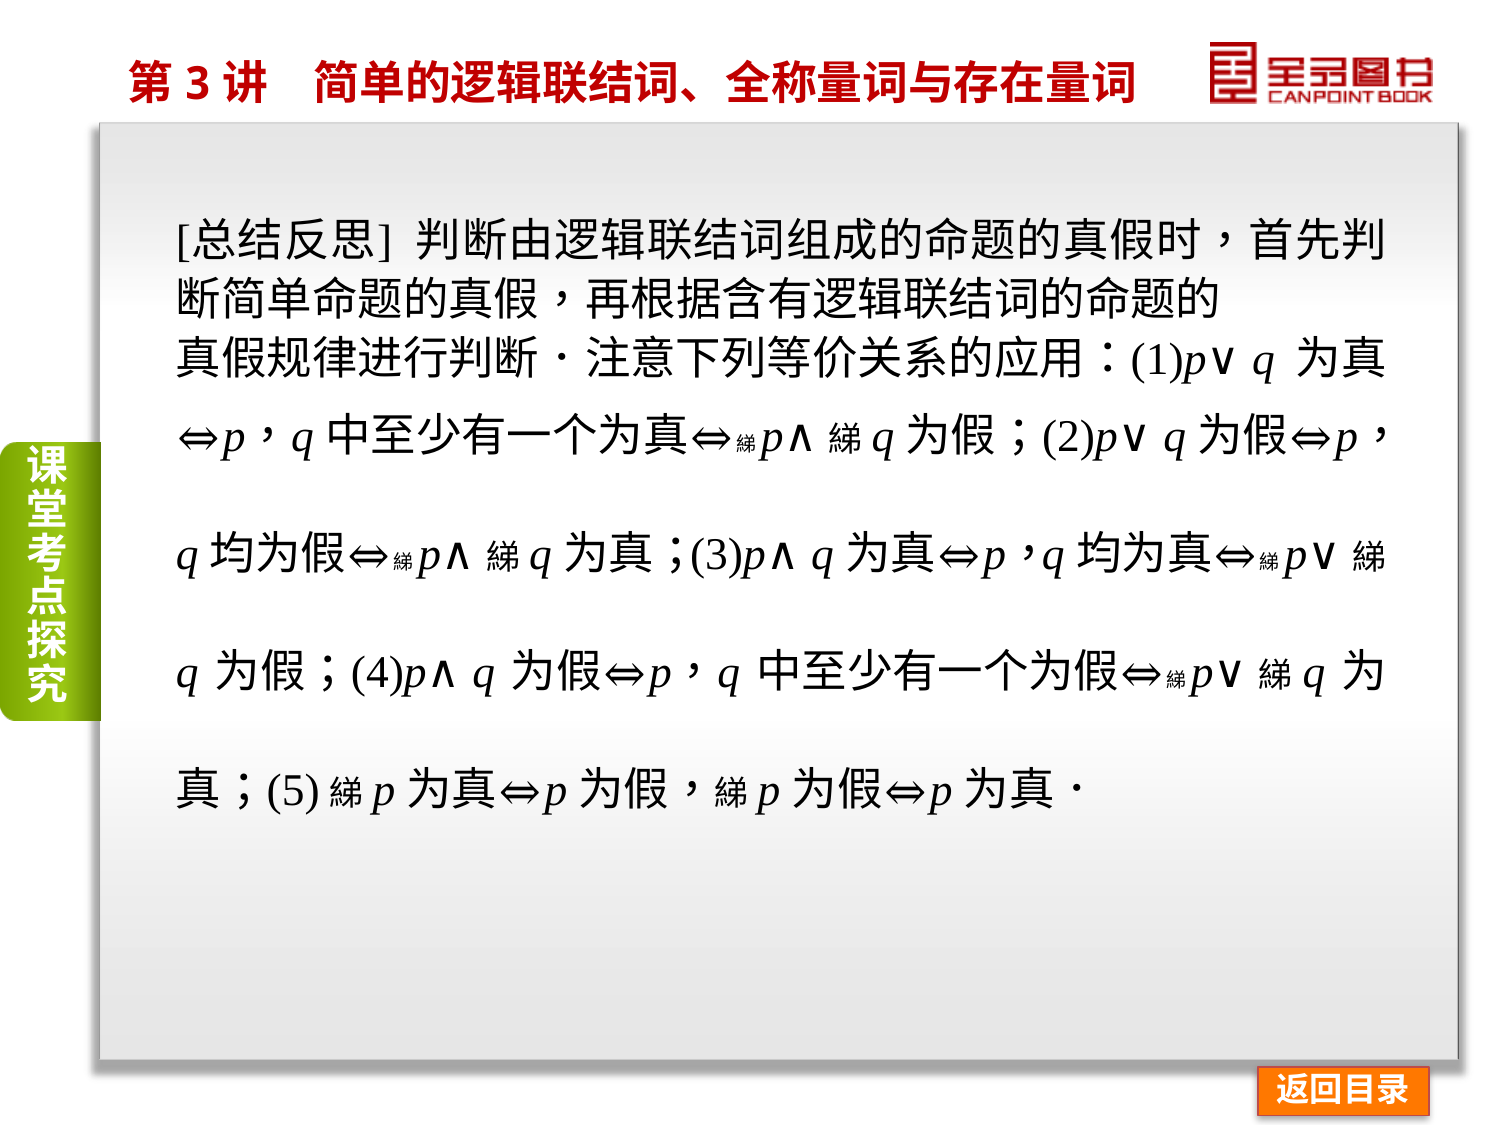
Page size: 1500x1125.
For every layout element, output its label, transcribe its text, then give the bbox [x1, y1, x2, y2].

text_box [175, 210, 1386, 1036]
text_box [0, 437, 101, 722]
text_box 返回目录 [1257, 1066, 1430, 1116]
text_box 第3讲 简单的逻辑联结词、全称量词与存在量词 [112, 42, 1211, 121]
picture [79, 115, 1477, 1087]
picture [1211, 42, 1433, 104]
